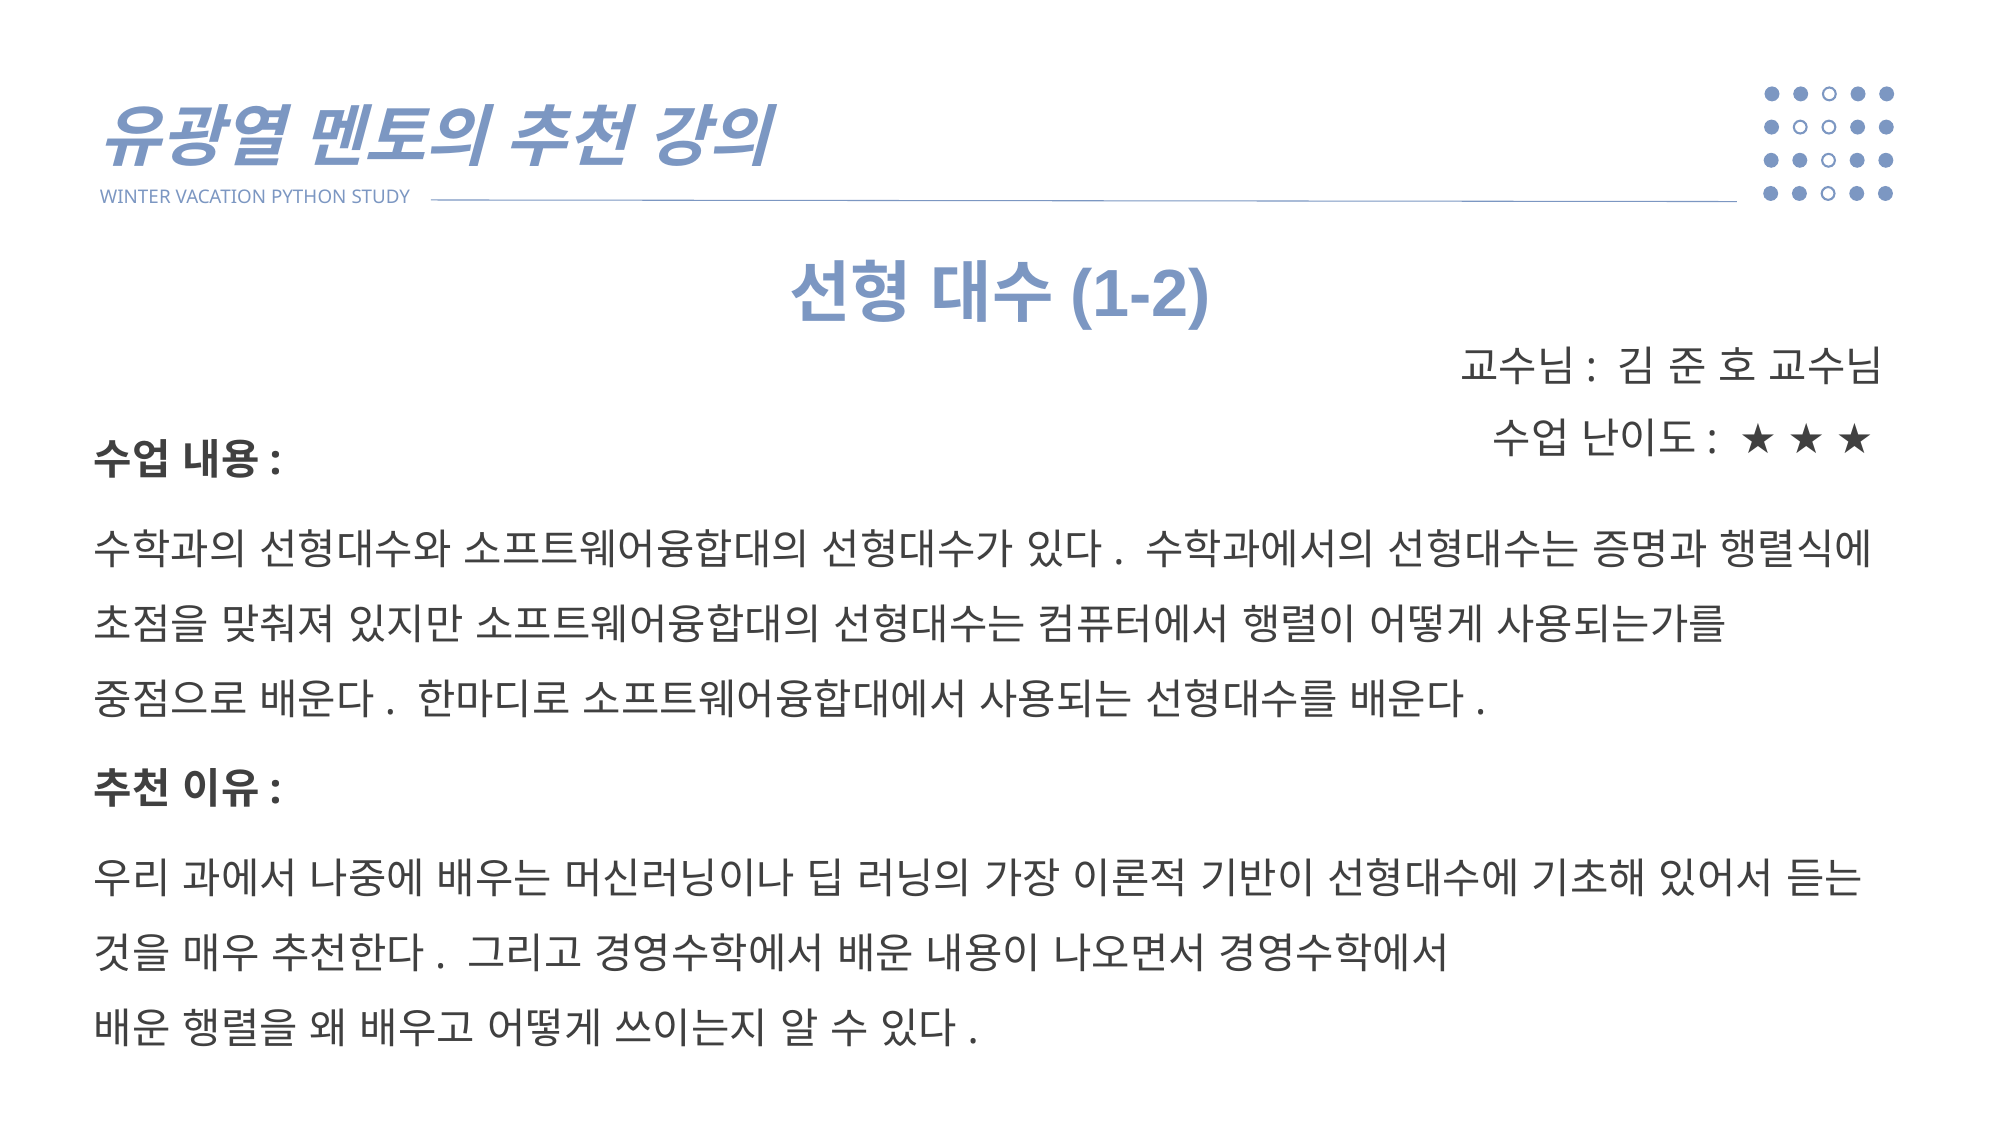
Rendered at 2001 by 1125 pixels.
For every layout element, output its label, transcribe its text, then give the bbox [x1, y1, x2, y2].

text_box [1850, 119, 1866, 135]
text_box [1791, 185, 1807, 201]
text_box 유광열 멘토의 추천 강의 WINTER VACATION PYTHON STUDY [85, 46, 1220, 216]
text_box [1877, 185, 1893, 201]
text_box 수업 내용: 수학과의 선형대수와 소프트웨어융합대의 선형대수가 있다. 수학과에서의 선형대수는 증명과 행렬식에 초점을 맞춰져 있지만 소프트웨어융합대의 선형대수는 컴퓨터에서 행렬이 어떻게 사용되는가를 중점으로 배운다. 한마디로 소프트웨어융합대에서 사용되는 선형대수를 배운다. 추천 이유: 우리 과에서 나중에 배우는 머신러닝이나 딥 러닝의 가장 이론적 기반이 선형대수에 기초해 있어서 듣는 것을 매우 추천한다. 그리고 경영수학에서 배운 내용이 나오면서 경영수학에서 배운 행렬을 왜 배우고 어떻게 쓰이는지 알 수 있다. [79, 400, 1894, 1060]
text_box [1820, 185, 1836, 201]
text_box [1763, 185, 1779, 201]
text_box [1764, 119, 1780, 135]
text_box [1850, 86, 1866, 102]
text_box [1878, 119, 1894, 135]
text_box [1792, 119, 1808, 135]
text_box [1821, 86, 1837, 102]
text_box 선형 대수(1-2) 교수님: 김 준 호 교수님 수업 난이도: ★ ★ ★ [101, 226, 1899, 481]
text_box [1849, 152, 1865, 168]
text_box [1764, 86, 1780, 102]
text_box [1821, 119, 1837, 135]
text_box [1792, 152, 1808, 168]
text_box [1849, 185, 1865, 201]
text_box [1763, 152, 1779, 168]
text_box [1879, 86, 1895, 102]
text_box [1821, 152, 1837, 168]
text_box [1878, 152, 1894, 168]
text_box [1793, 86, 1809, 102]
